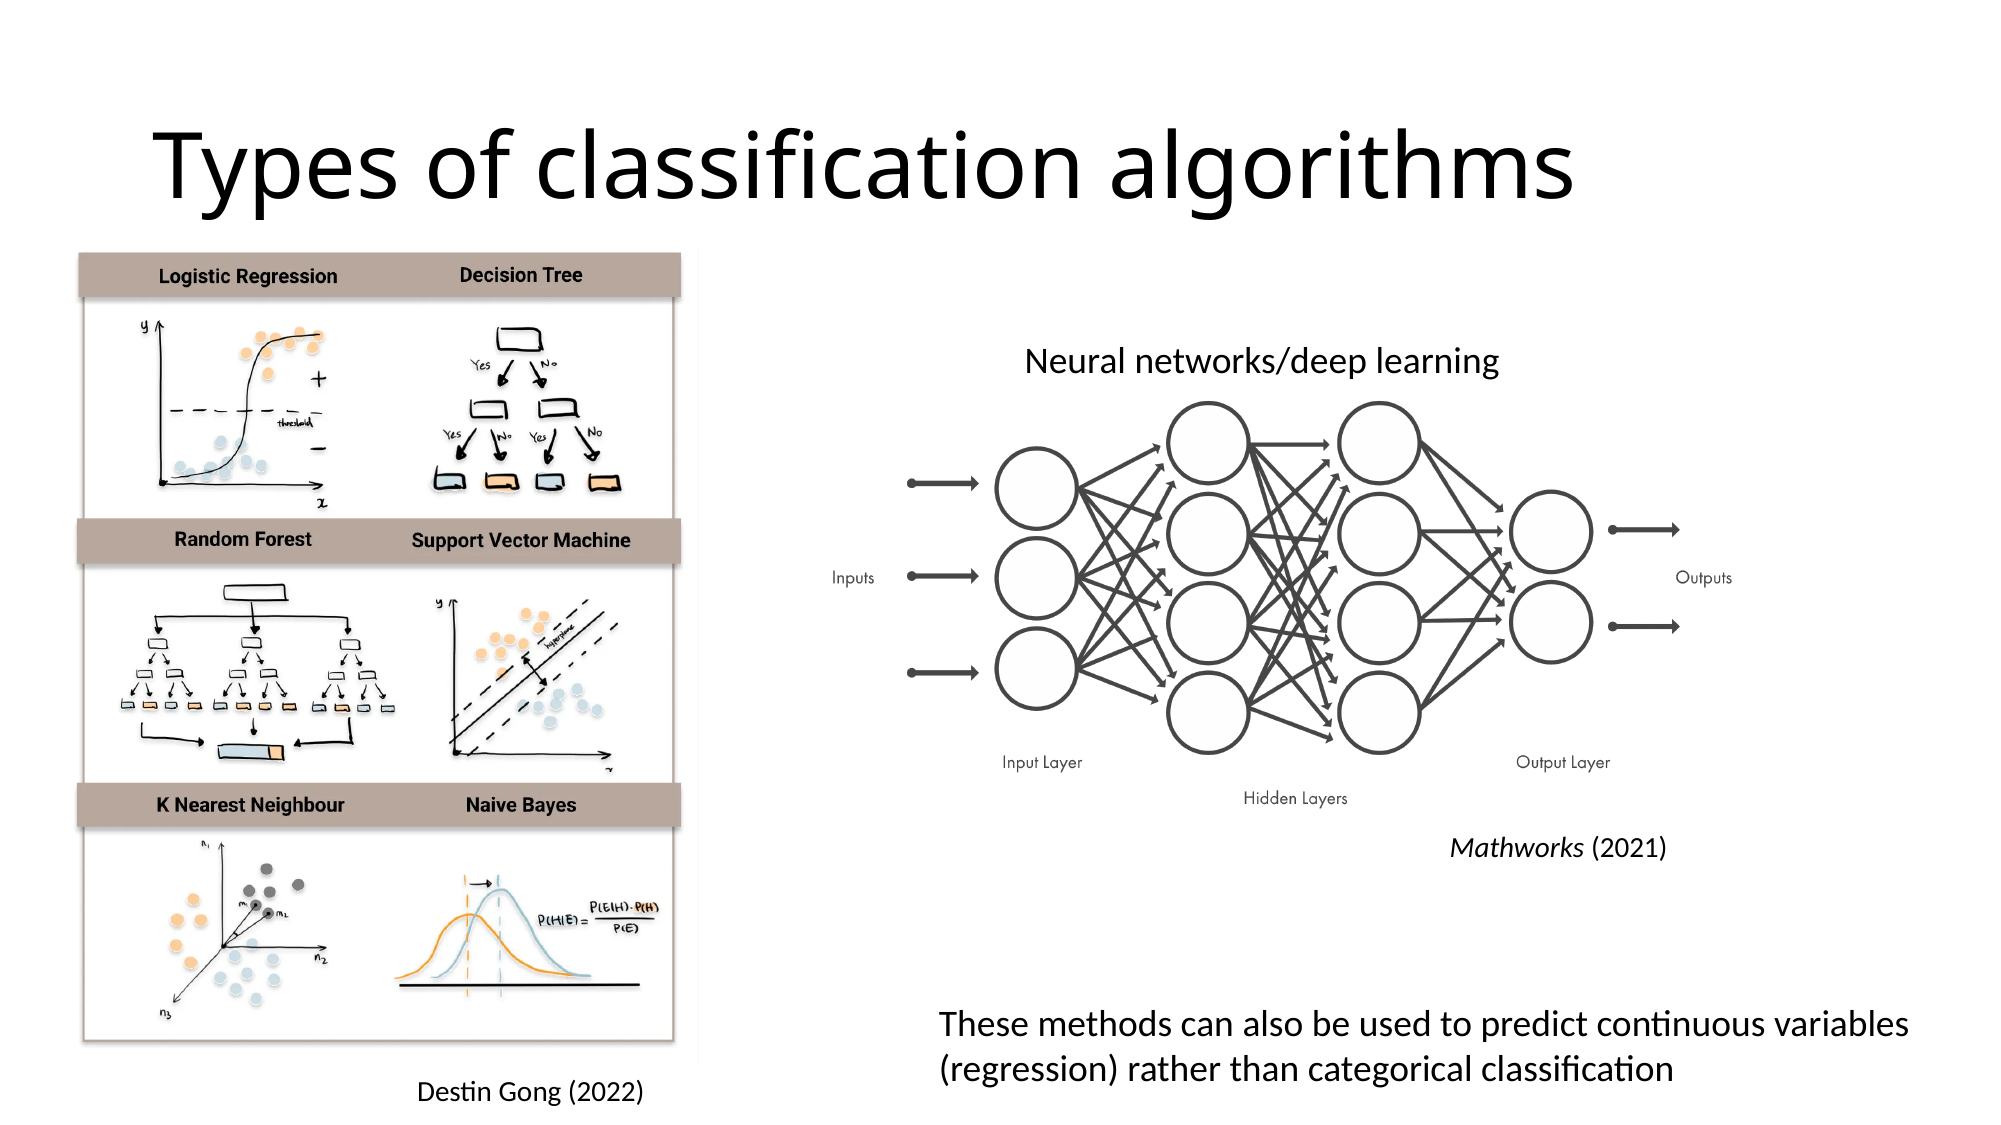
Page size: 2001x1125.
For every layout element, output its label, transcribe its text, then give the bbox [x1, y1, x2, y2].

picture [57, 247, 699, 1066]
text_box These methods can also be used to predict continuous variables (regression) rather than categorical classification [924, 991, 1942, 1097]
picture [820, 378, 1741, 821]
title Types of classification algorithms [137, 59, 1863, 278]
text_box Neural networks/deep learning [1009, 328, 1593, 378]
text_box Destin Gong (2022) [402, 1066, 674, 1115]
text_box Mathworks (2021) [1434, 821, 1706, 871]
